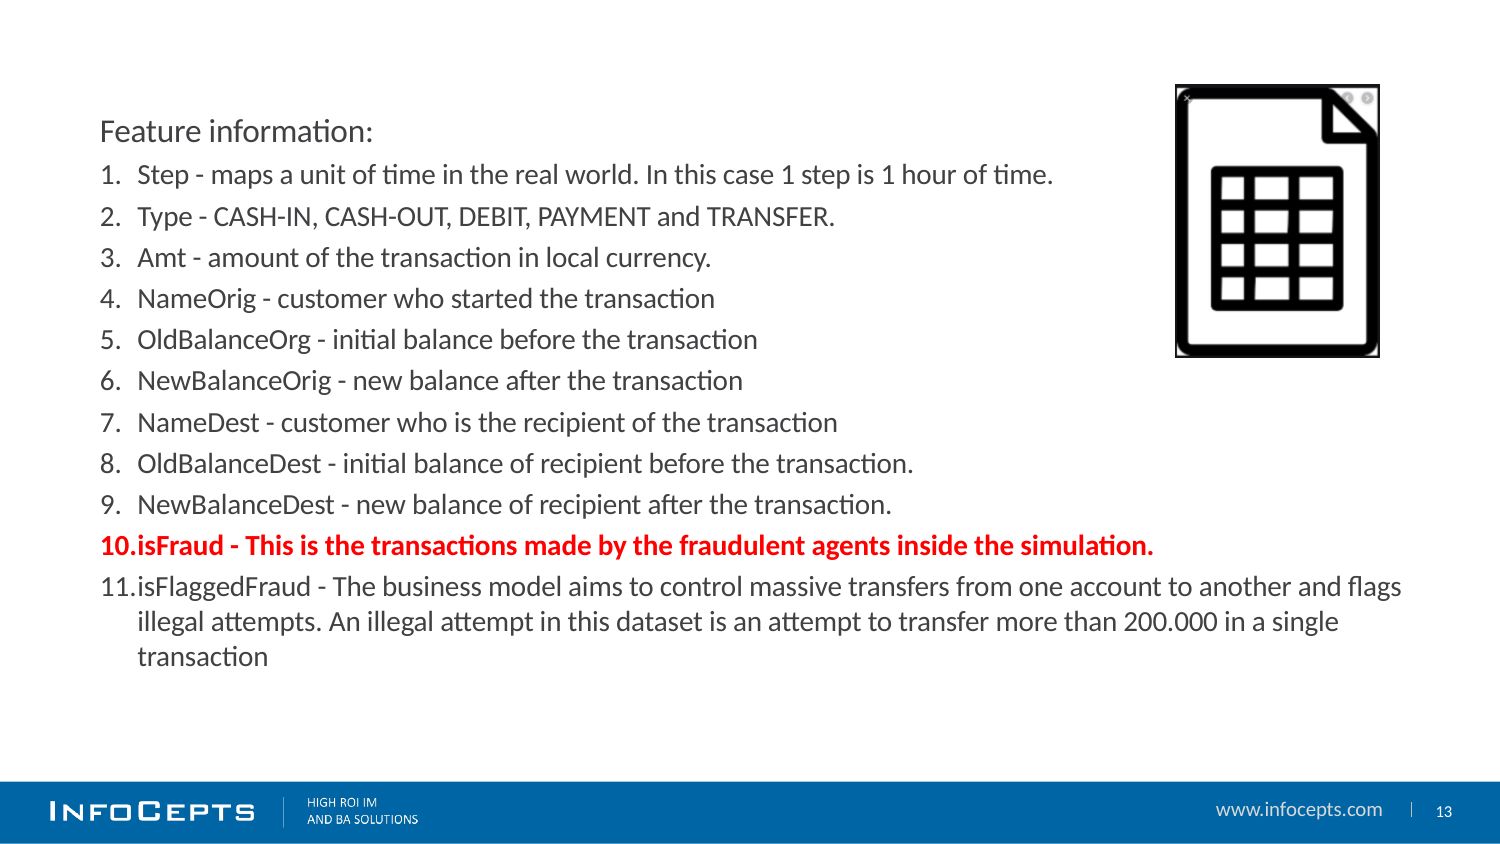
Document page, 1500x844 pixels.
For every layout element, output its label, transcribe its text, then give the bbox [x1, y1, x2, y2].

list Feature information: Step - maps a unit of time in the real world. In this case 1 step is 1 hour of time. Type - CASH-IN, CASH-OUT, DEBIT, PAYMENT and TRANSFER. Amt - amount of the transaction in local currency. NameOrig - customer who started the transaction OldBalanceOrg - initial balance before the transaction NewBalanceOrig - new balance after the transaction NameDest - customer who is the recipient of the transaction OldBalanceDest - initial balance of recipient before the transaction. NewBalanceDest - new balance of recipient after the transaction. isFraud - This is the transactions made by the fraudulent agents inside the simulation. isFlaggedFraud - The business model aims to control massive transfers from one account to another and flags illegal attempts. An illegal attempt in this dataset is an attempt to transfer more than 200.000 in a single transaction [99, 109, 1413, 685]
picture [1174, 84, 1380, 358]
picture [24, 781, 444, 840]
